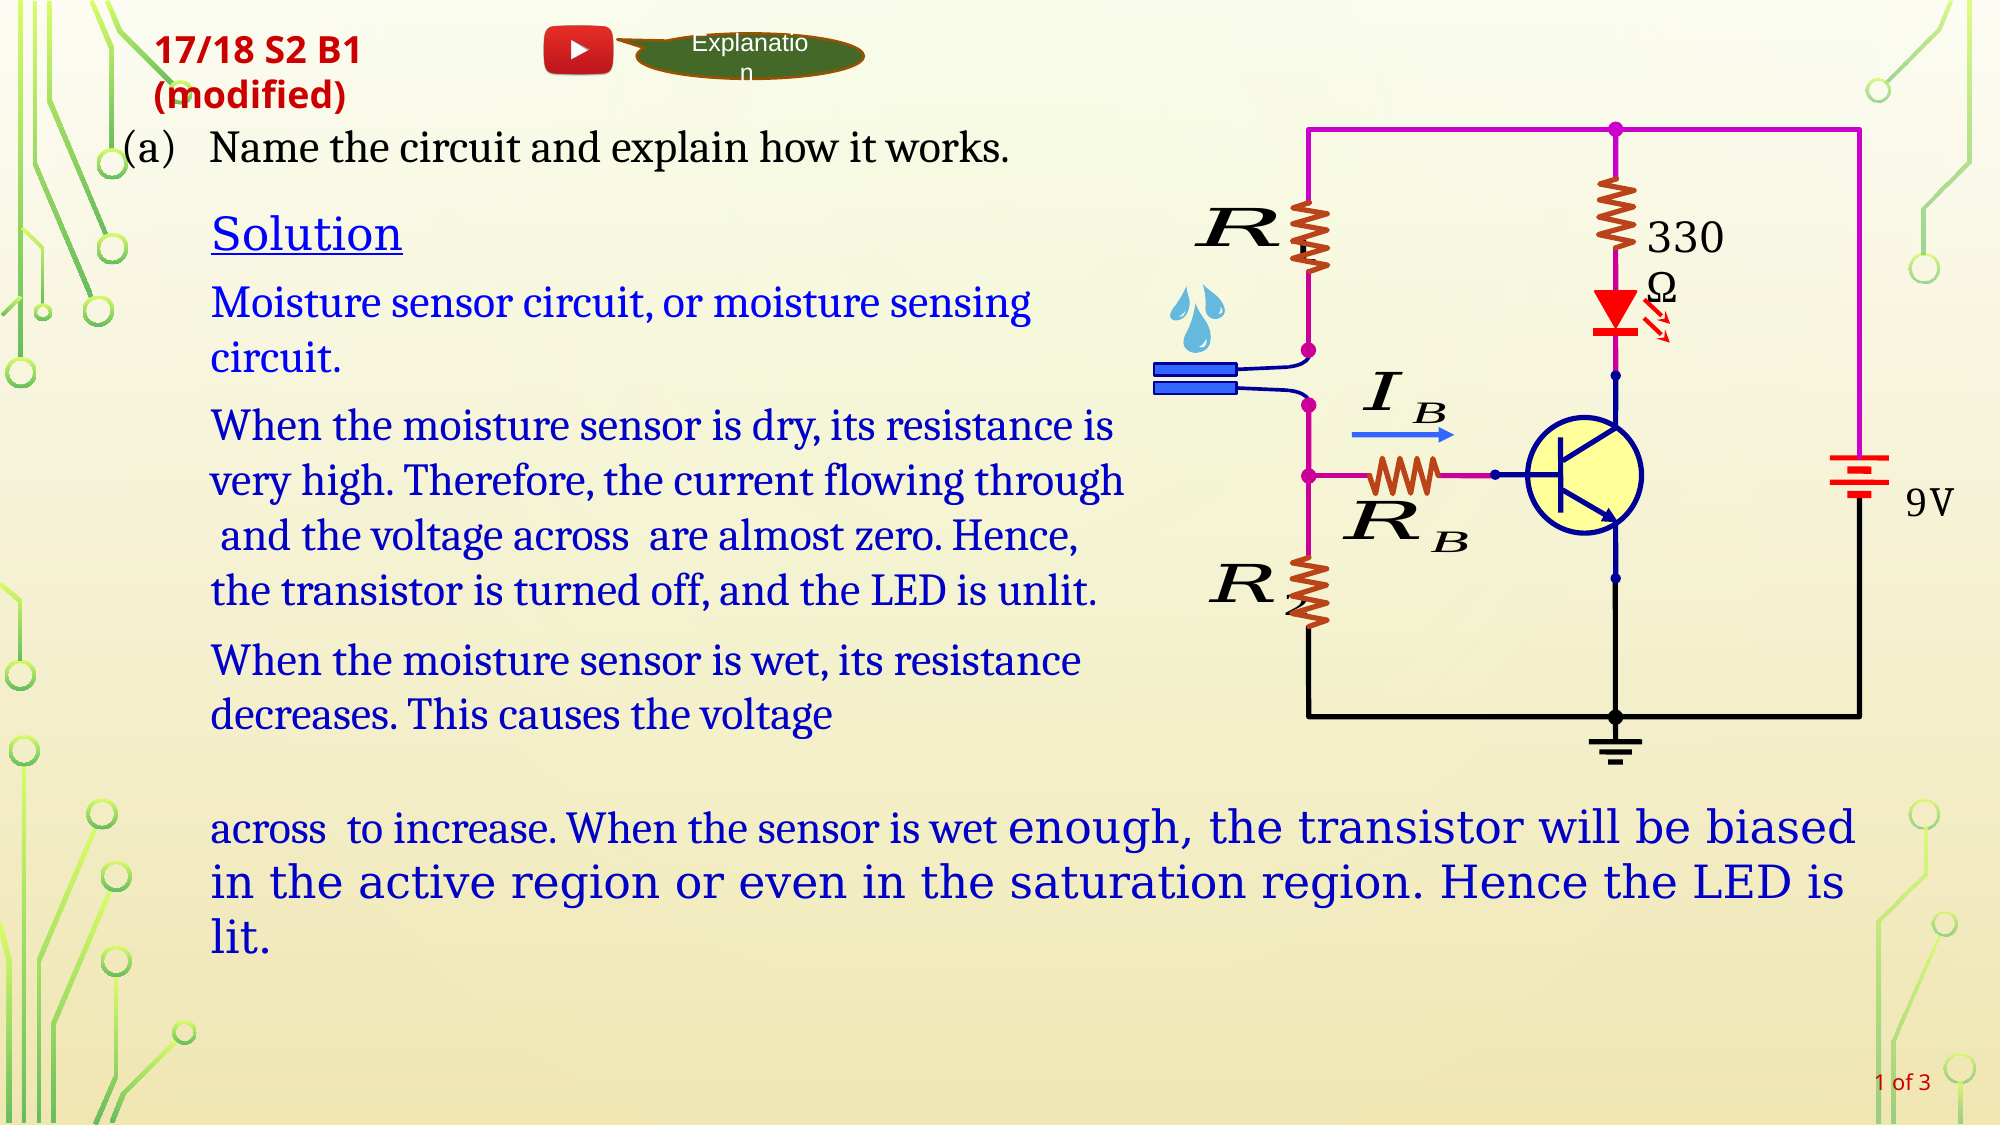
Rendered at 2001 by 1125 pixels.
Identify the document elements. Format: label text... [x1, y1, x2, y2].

text_box 17/18 S2 B1 (modified) [138, 18, 543, 79]
picture [543, 15, 614, 86]
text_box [1153, 129, 1986, 763]
footer 1 of 3 [1858, 1038, 1954, 1099]
text_box Name the circuit and explain how it works. [106, 109, 1095, 179]
text_box Explanation [616, 32, 866, 81]
